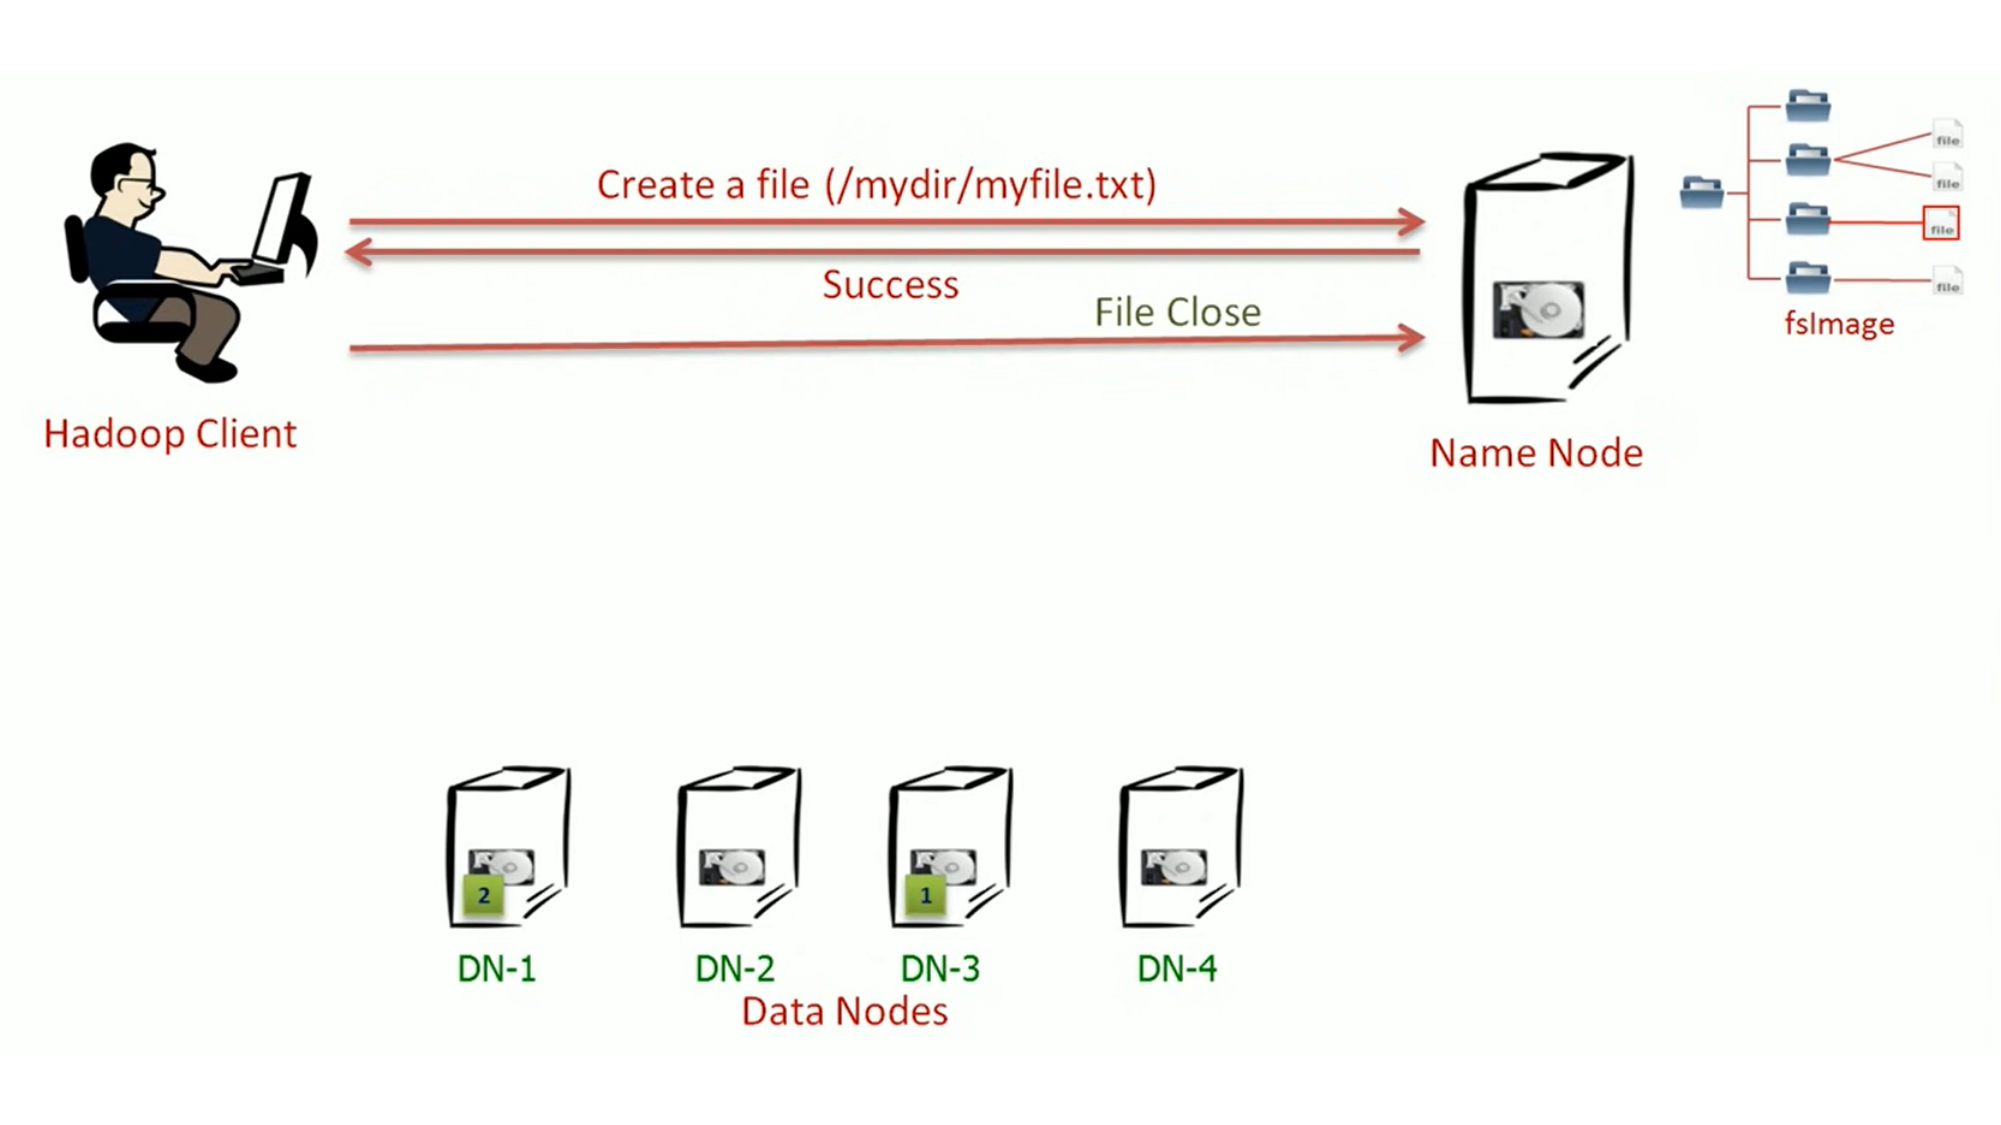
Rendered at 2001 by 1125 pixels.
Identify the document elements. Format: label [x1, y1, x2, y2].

picture [0, 71, 2000, 1054]
